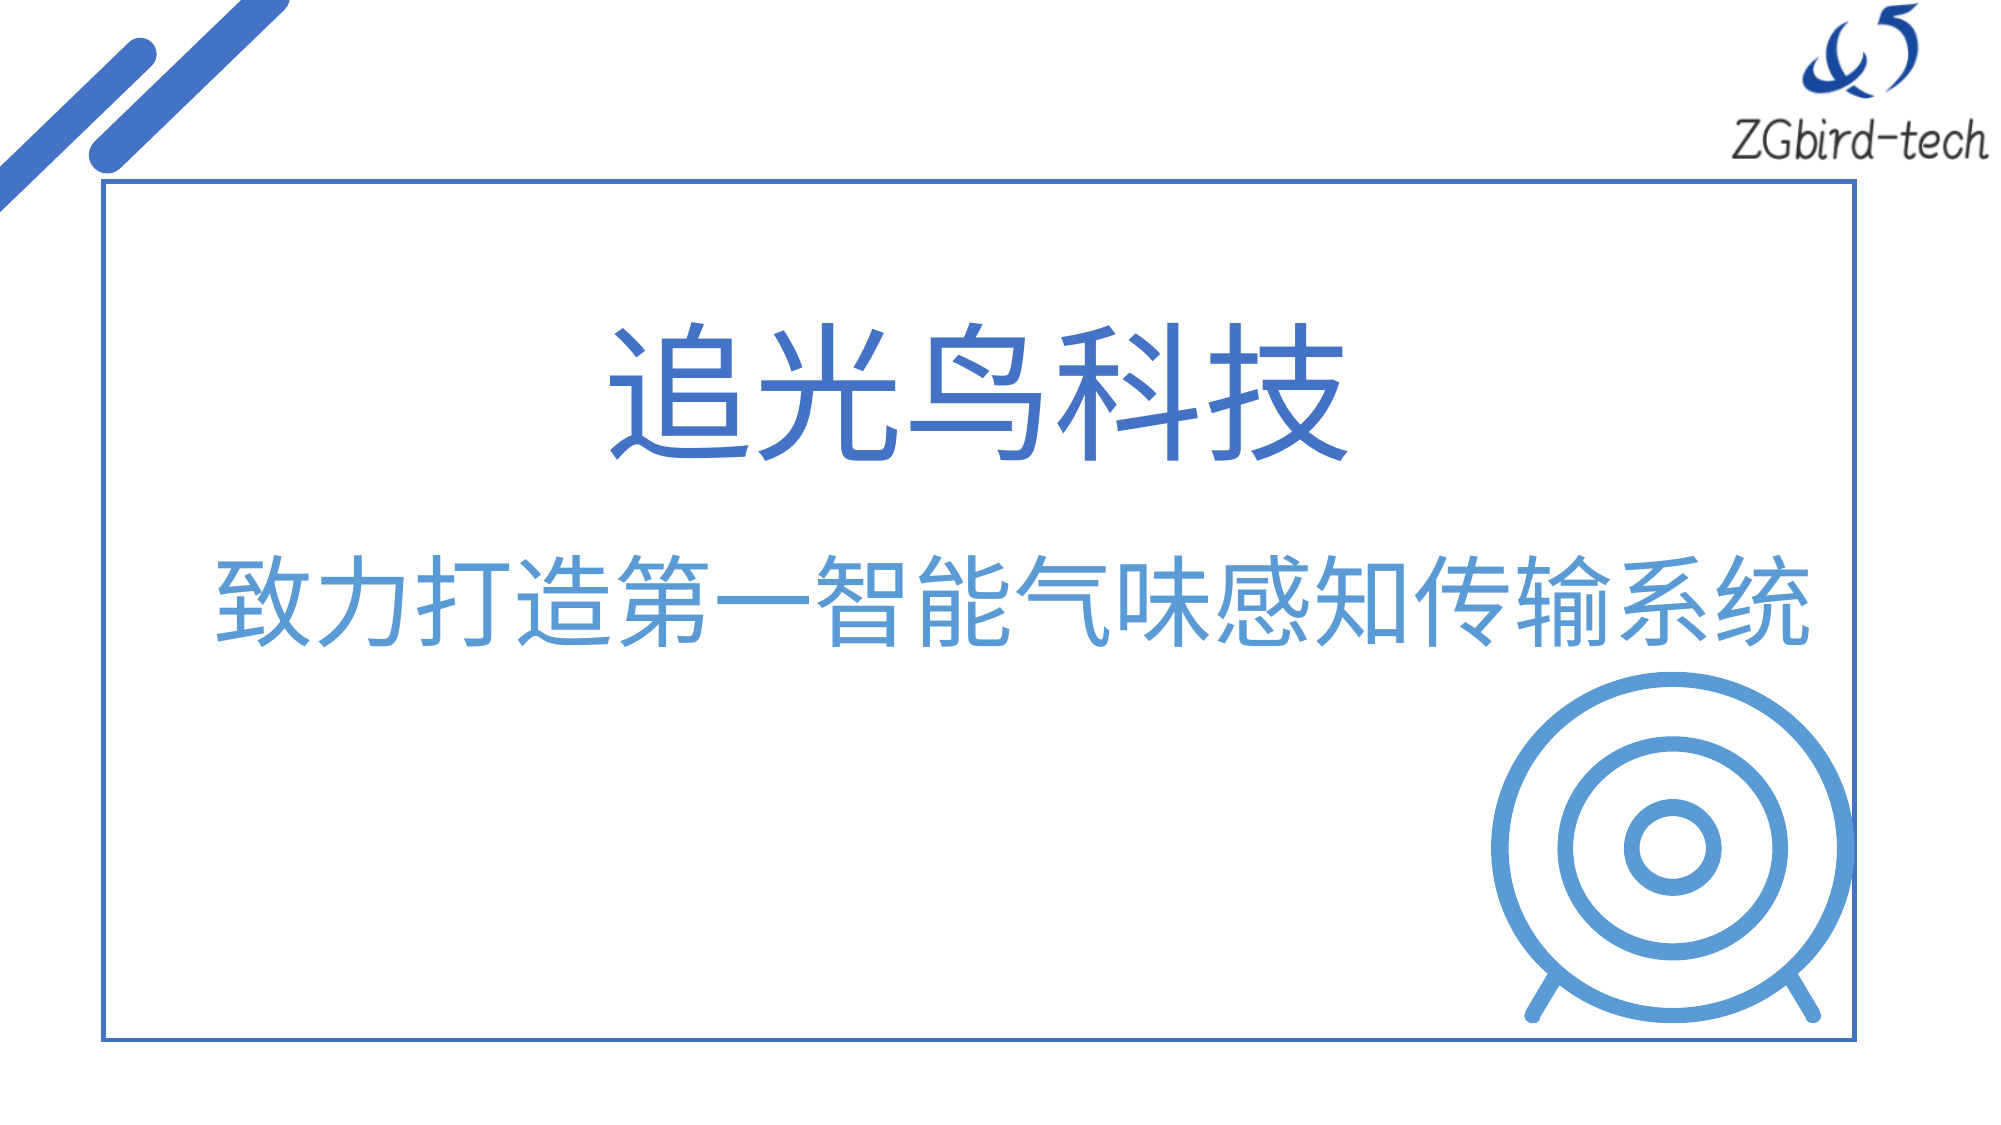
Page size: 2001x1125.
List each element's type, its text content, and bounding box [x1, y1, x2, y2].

text_box [0, 36, 158, 214]
text_box [87, 0, 291, 175]
picture [1688, 0, 2001, 194]
text_box [1491, 671, 1855, 1024]
text_box 追光鸟科技 致力打造第一智能气味感知传输系统 [103, 202, 1855, 667]
text_box [102, 180, 1855, 1041]
